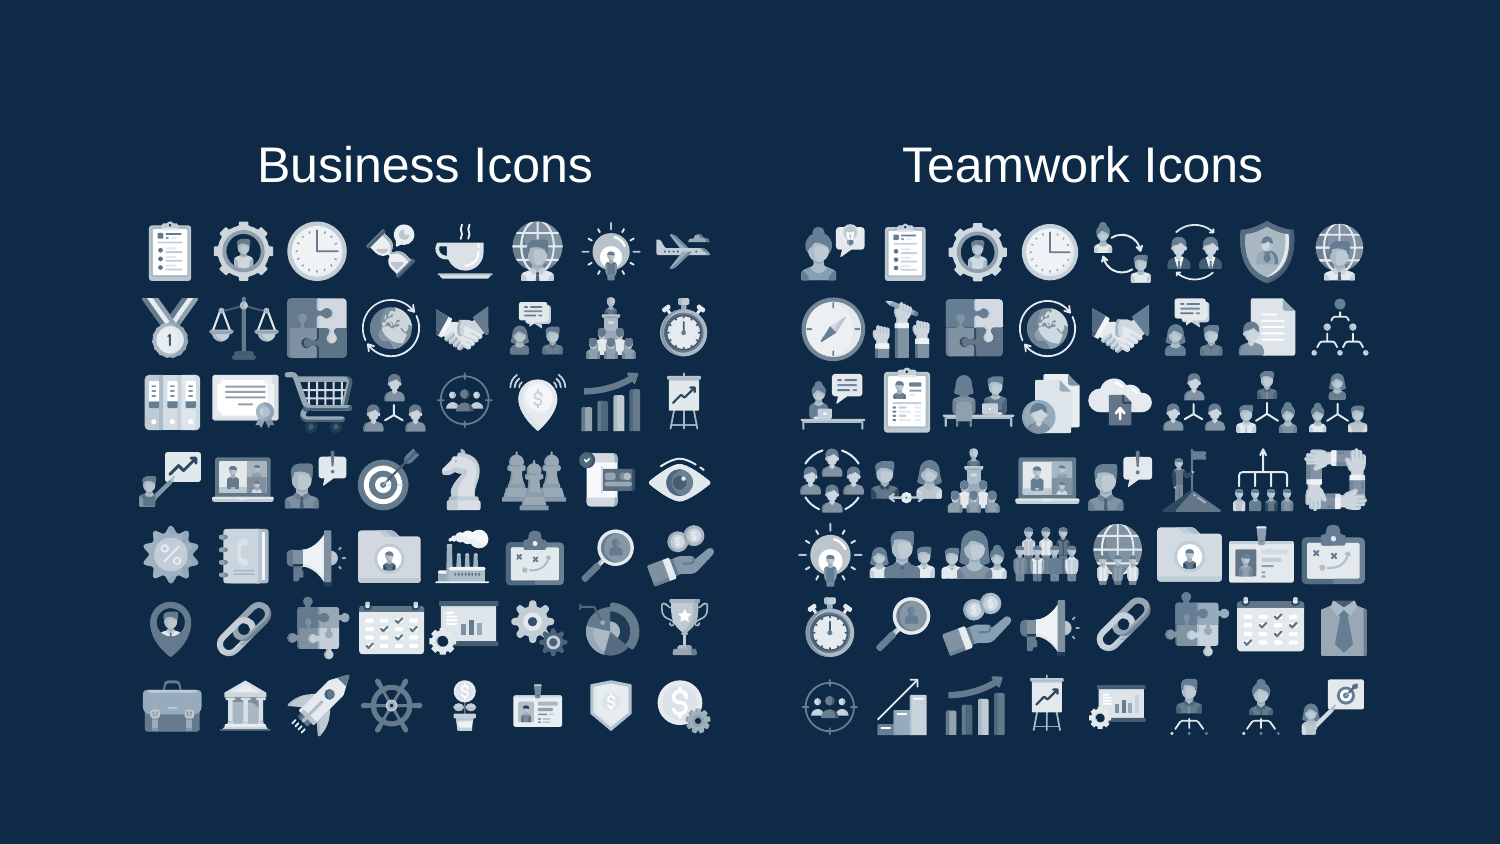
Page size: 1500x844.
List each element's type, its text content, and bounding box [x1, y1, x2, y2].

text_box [286, 529, 347, 587]
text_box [1088, 684, 1146, 730]
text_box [666, 372, 702, 430]
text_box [1236, 596, 1305, 652]
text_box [1020, 599, 1081, 657]
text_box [1095, 596, 1152, 652]
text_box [1029, 674, 1064, 732]
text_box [801, 297, 866, 362]
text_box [1093, 221, 1152, 283]
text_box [435, 305, 489, 351]
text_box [1088, 450, 1153, 511]
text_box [363, 373, 426, 432]
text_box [1167, 223, 1223, 281]
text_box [510, 301, 563, 355]
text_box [1013, 527, 1079, 582]
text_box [1238, 298, 1296, 356]
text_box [1162, 448, 1222, 513]
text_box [1308, 373, 1368, 433]
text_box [1228, 526, 1295, 583]
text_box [941, 374, 1016, 428]
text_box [656, 233, 711, 269]
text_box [947, 448, 1000, 513]
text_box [436, 372, 494, 429]
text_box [141, 298, 199, 359]
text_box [1232, 448, 1294, 512]
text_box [800, 373, 866, 431]
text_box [284, 371, 354, 434]
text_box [148, 221, 192, 282]
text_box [286, 297, 347, 359]
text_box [149, 601, 192, 658]
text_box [219, 680, 272, 731]
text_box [1239, 220, 1296, 284]
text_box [797, 522, 864, 587]
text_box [1301, 679, 1365, 735]
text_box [357, 448, 420, 511]
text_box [357, 530, 421, 584]
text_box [1015, 299, 1080, 358]
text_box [211, 456, 274, 503]
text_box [215, 601, 273, 657]
text_box Teamwork Icons [797, 117, 1369, 197]
text_box Business Icons [139, 117, 711, 197]
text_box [945, 676, 1005, 736]
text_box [142, 680, 202, 732]
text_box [585, 297, 636, 360]
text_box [590, 679, 632, 732]
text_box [941, 530, 1007, 579]
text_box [1156, 527, 1223, 582]
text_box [648, 457, 711, 502]
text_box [287, 674, 350, 737]
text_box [432, 223, 494, 280]
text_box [505, 530, 565, 586]
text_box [941, 592, 1013, 656]
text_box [646, 525, 716, 587]
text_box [581, 529, 635, 583]
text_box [1304, 448, 1368, 512]
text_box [1021, 373, 1080, 434]
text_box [883, 367, 931, 433]
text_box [209, 296, 279, 360]
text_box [360, 678, 423, 733]
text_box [654, 680, 711, 734]
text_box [1301, 524, 1366, 585]
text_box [1091, 304, 1150, 354]
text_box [805, 596, 855, 658]
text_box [217, 528, 269, 584]
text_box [1236, 370, 1298, 434]
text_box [875, 596, 931, 652]
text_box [142, 525, 200, 584]
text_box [287, 221, 348, 282]
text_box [581, 372, 641, 432]
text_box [1310, 298, 1369, 356]
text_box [1164, 591, 1231, 657]
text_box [1093, 523, 1143, 586]
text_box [441, 448, 481, 511]
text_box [801, 223, 865, 281]
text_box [507, 221, 563, 282]
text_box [869, 530, 935, 579]
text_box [511, 600, 568, 657]
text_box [1015, 457, 1080, 505]
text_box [1241, 678, 1281, 736]
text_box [660, 598, 709, 656]
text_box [358, 298, 424, 358]
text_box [576, 451, 635, 507]
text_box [213, 221, 274, 282]
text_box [1165, 298, 1223, 356]
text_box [870, 459, 942, 504]
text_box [358, 601, 425, 655]
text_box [434, 529, 492, 584]
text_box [1310, 223, 1364, 281]
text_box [659, 297, 708, 357]
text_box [801, 678, 859, 736]
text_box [212, 374, 279, 429]
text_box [580, 221, 642, 281]
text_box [144, 374, 201, 431]
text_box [365, 224, 418, 279]
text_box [876, 678, 927, 736]
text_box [799, 448, 865, 513]
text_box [1163, 373, 1226, 431]
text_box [884, 223, 926, 282]
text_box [948, 222, 1008, 282]
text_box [945, 298, 1004, 357]
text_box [513, 684, 563, 728]
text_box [449, 679, 477, 732]
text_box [1088, 378, 1153, 426]
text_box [284, 450, 347, 509]
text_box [1320, 600, 1367, 657]
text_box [579, 602, 642, 656]
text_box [139, 451, 202, 508]
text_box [286, 596, 351, 660]
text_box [509, 373, 567, 431]
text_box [1021, 223, 1079, 281]
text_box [429, 600, 499, 655]
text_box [872, 300, 930, 359]
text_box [1169, 678, 1209, 736]
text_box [501, 451, 567, 511]
